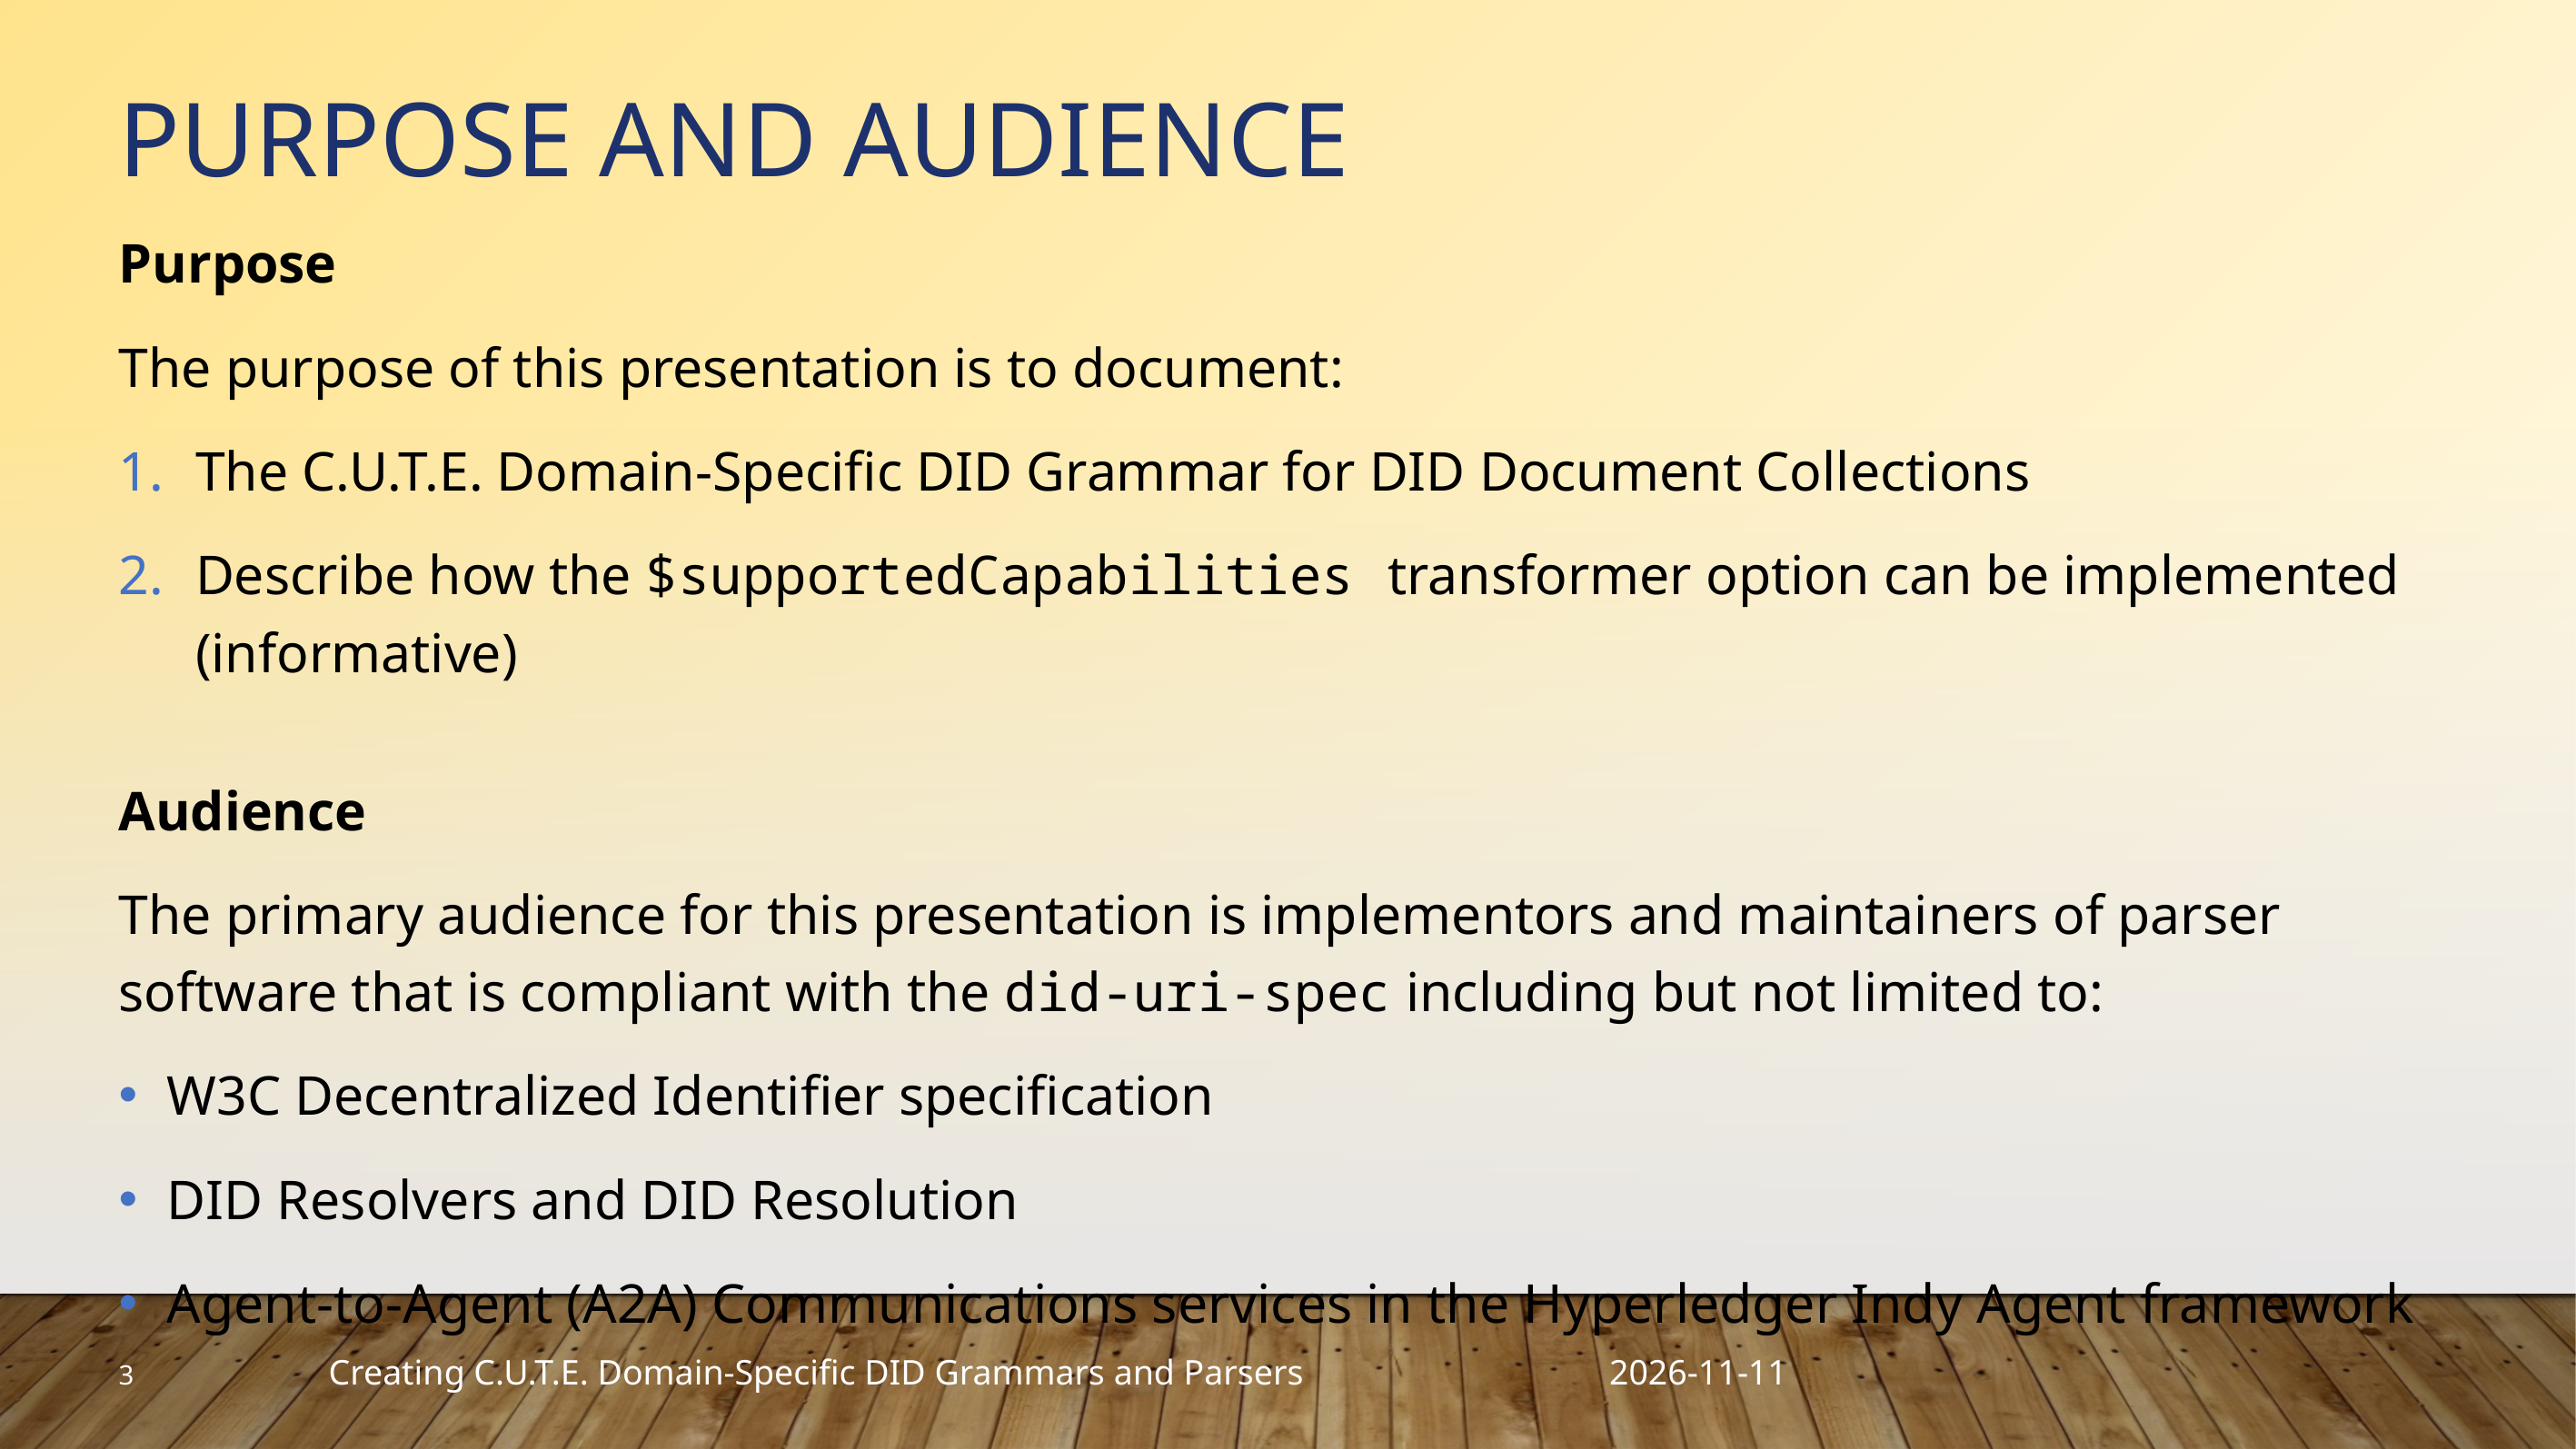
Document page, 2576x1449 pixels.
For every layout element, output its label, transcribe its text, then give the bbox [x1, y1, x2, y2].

title Purpose and Audience [104, 82, 2471, 210]
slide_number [1596, 1344, 2471, 1410]
picture [0, 1294, 2576, 1449]
footer Creating C.U.T.E. Domain-Specific DID Grammars and Parsers [314, 1344, 1562, 1410]
list Purpose The purpose of this presentation is to document: The C.U.T.E. Domain-Specific DID Grammar for DID Document Collections Describe how the $supportedCapabilities transformer option can be implemented (informative) Audience The primary audience for this presentation is implementors and maintainers of parser software that is compliant with the did-uri-spec including but not limited to: W3C Decentralized Identifier specification DID Resolvers and DID Resolution Agent-to-Agent (A2A) Communications services in the Hyperledger Indy Agent framework [104, 210, 2471, 1370]
slide_number 3 [104, 1344, 280, 1410]
